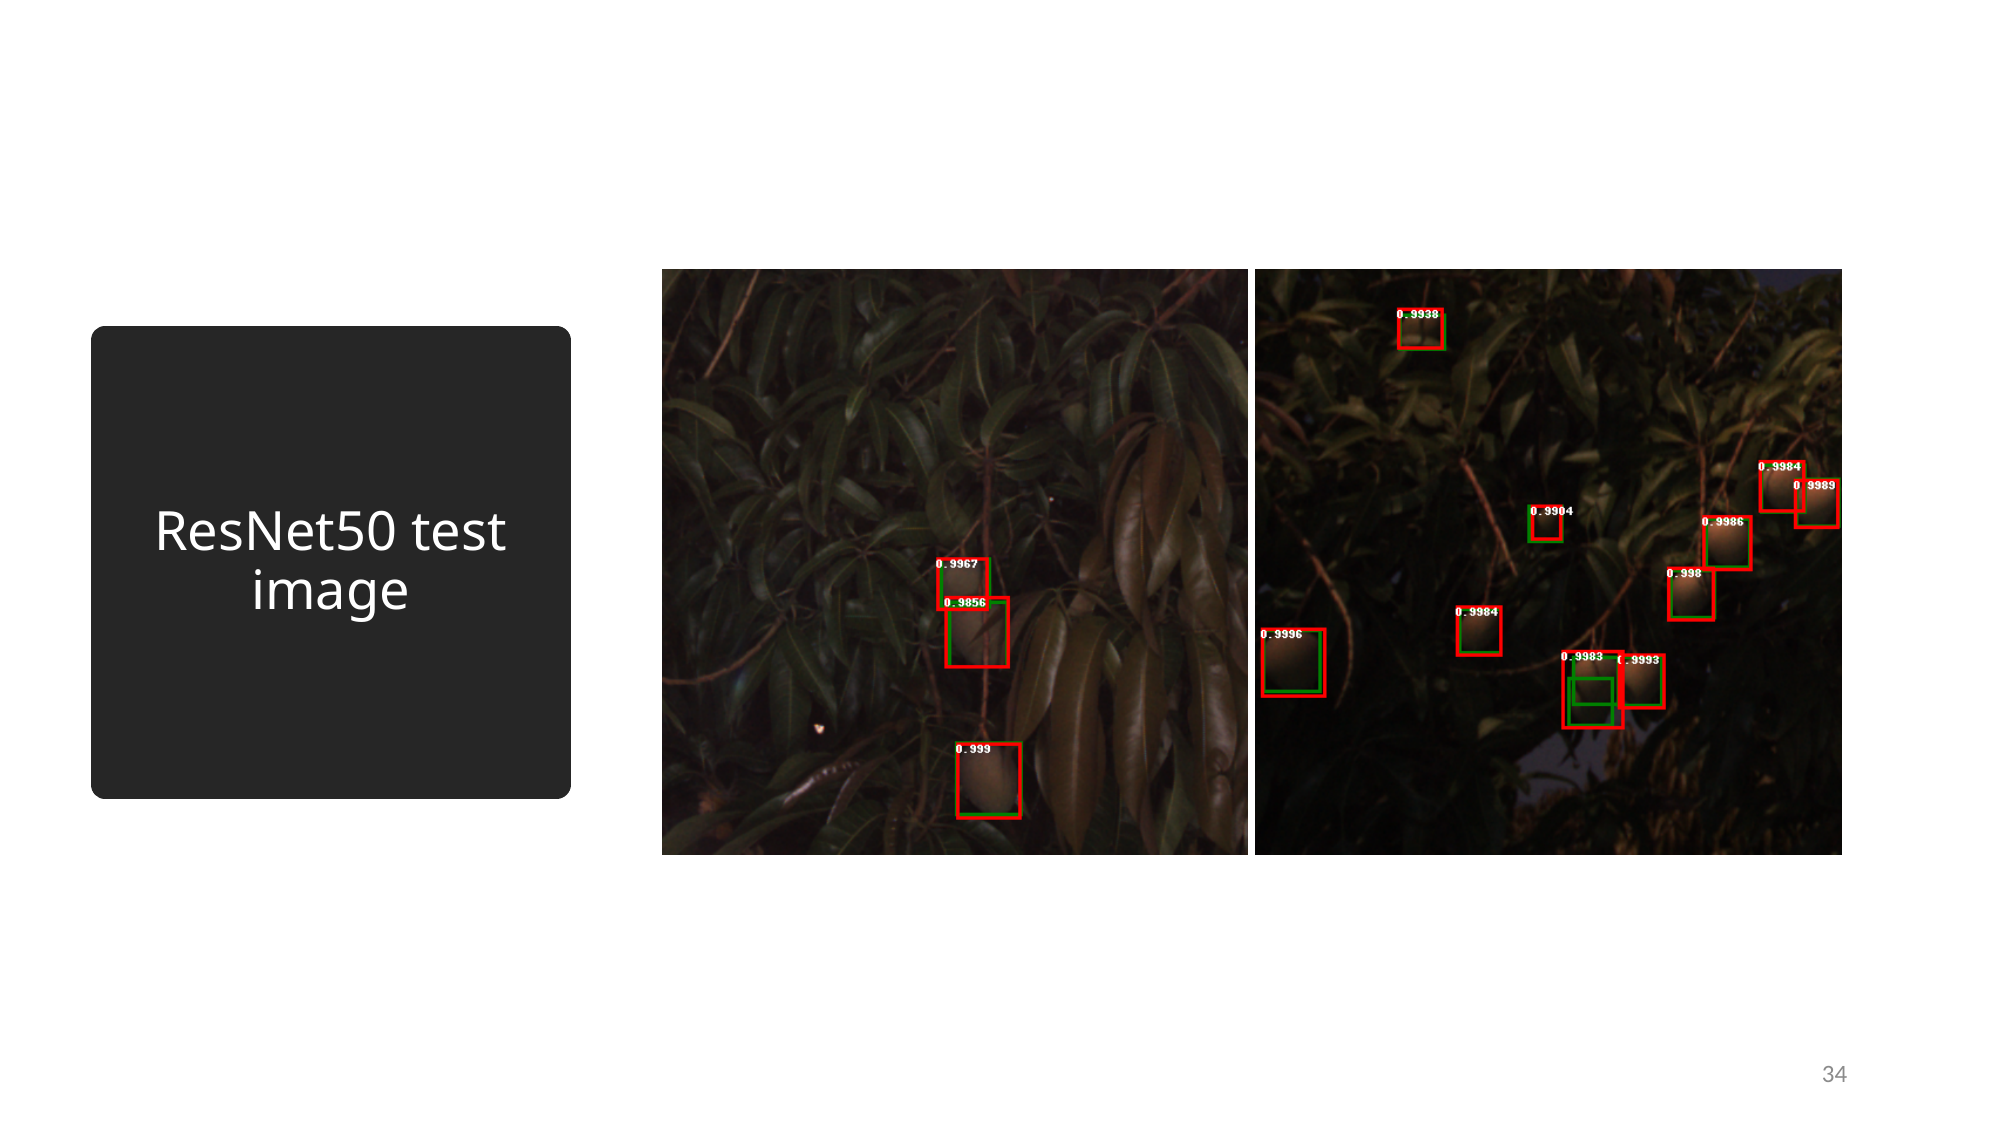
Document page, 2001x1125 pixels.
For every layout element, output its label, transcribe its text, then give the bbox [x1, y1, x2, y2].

title ResNet50 test image [105, 340, 557, 785]
picture [662, 269, 1248, 855]
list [1255, 269, 1842, 855]
slide_number 34 [1587, 1042, 1863, 1103]
